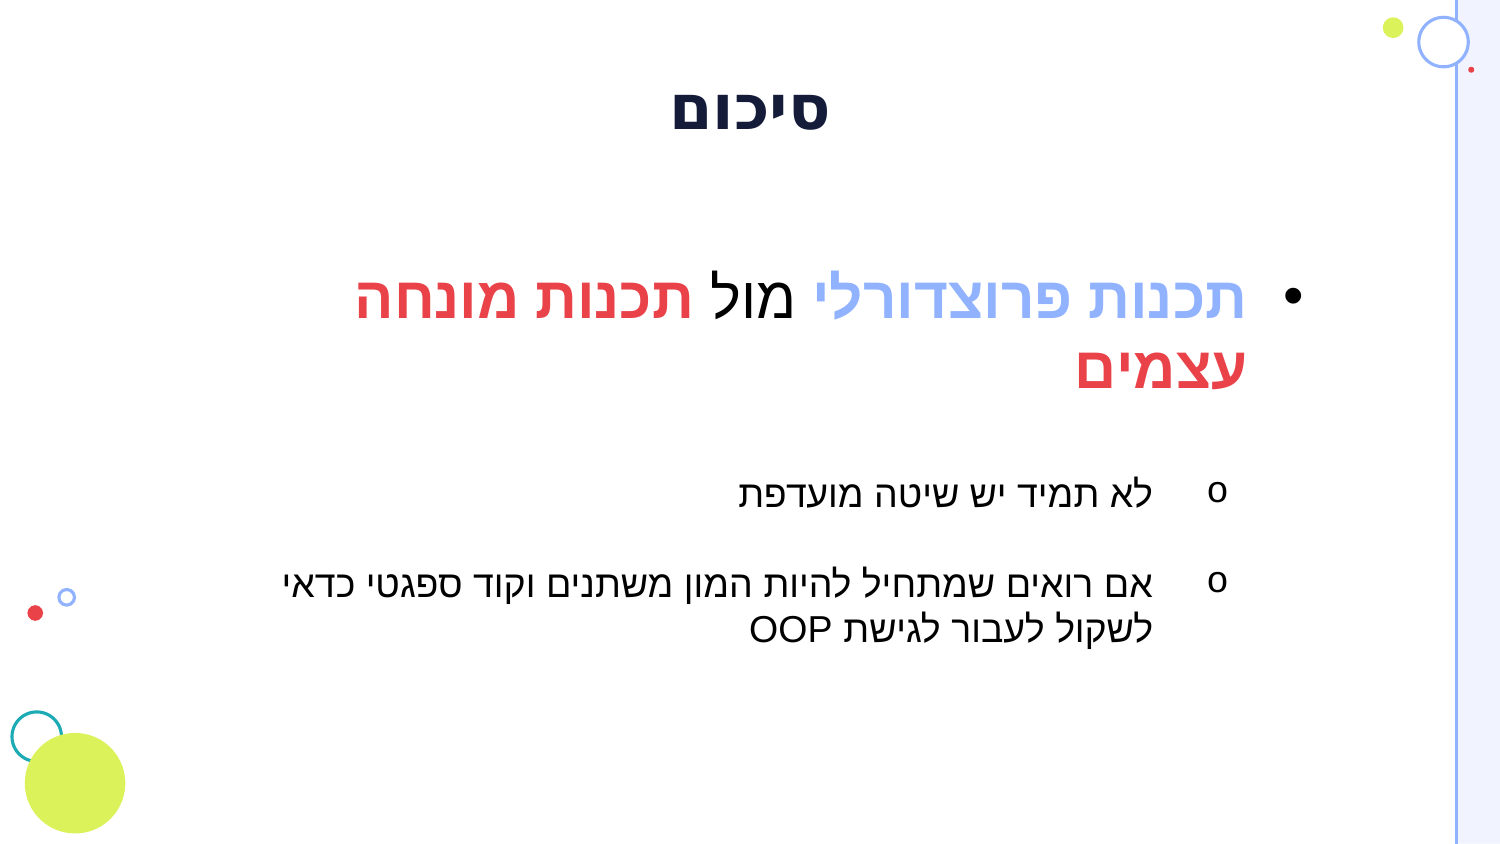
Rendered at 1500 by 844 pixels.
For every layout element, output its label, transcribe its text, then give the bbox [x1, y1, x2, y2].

text_box תכנות פרוצדורלי מול תכנות מונחה עצמים לא תמיד יש שיטה מועדפת אם רואים שמתחיל להיות המון משתנים וקוד ספגטי כדאי לשקול לעבור לגישת OOP [181, 252, 1319, 658]
title סיכום [88, 66, 1412, 176]
